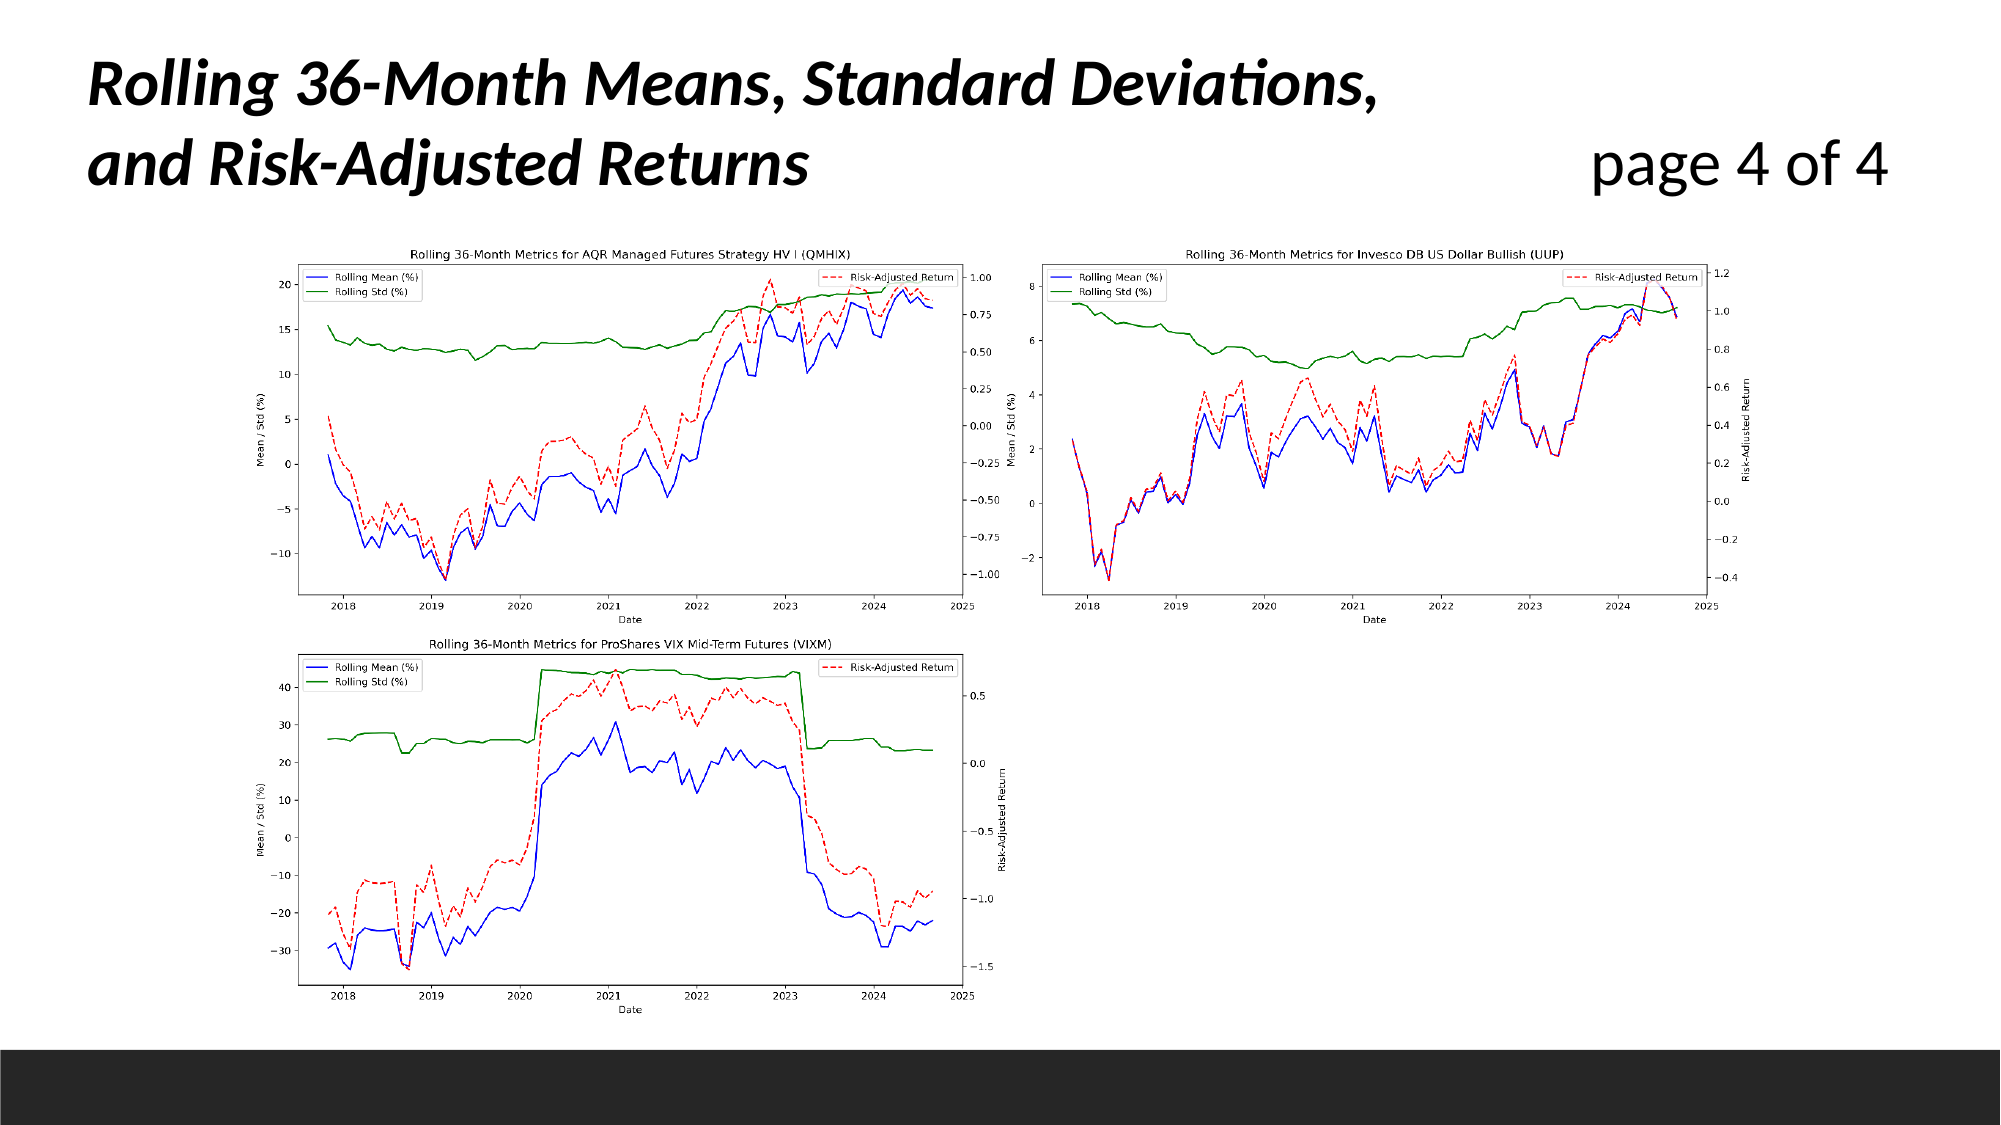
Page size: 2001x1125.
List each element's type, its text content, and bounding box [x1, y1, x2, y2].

text_box Rolling 36-Month Means, Standard Deviations, and Risk-Adjusted Returns page 4 of 4 [72, 31, 1927, 288]
picture [249, 242, 1751, 1022]
